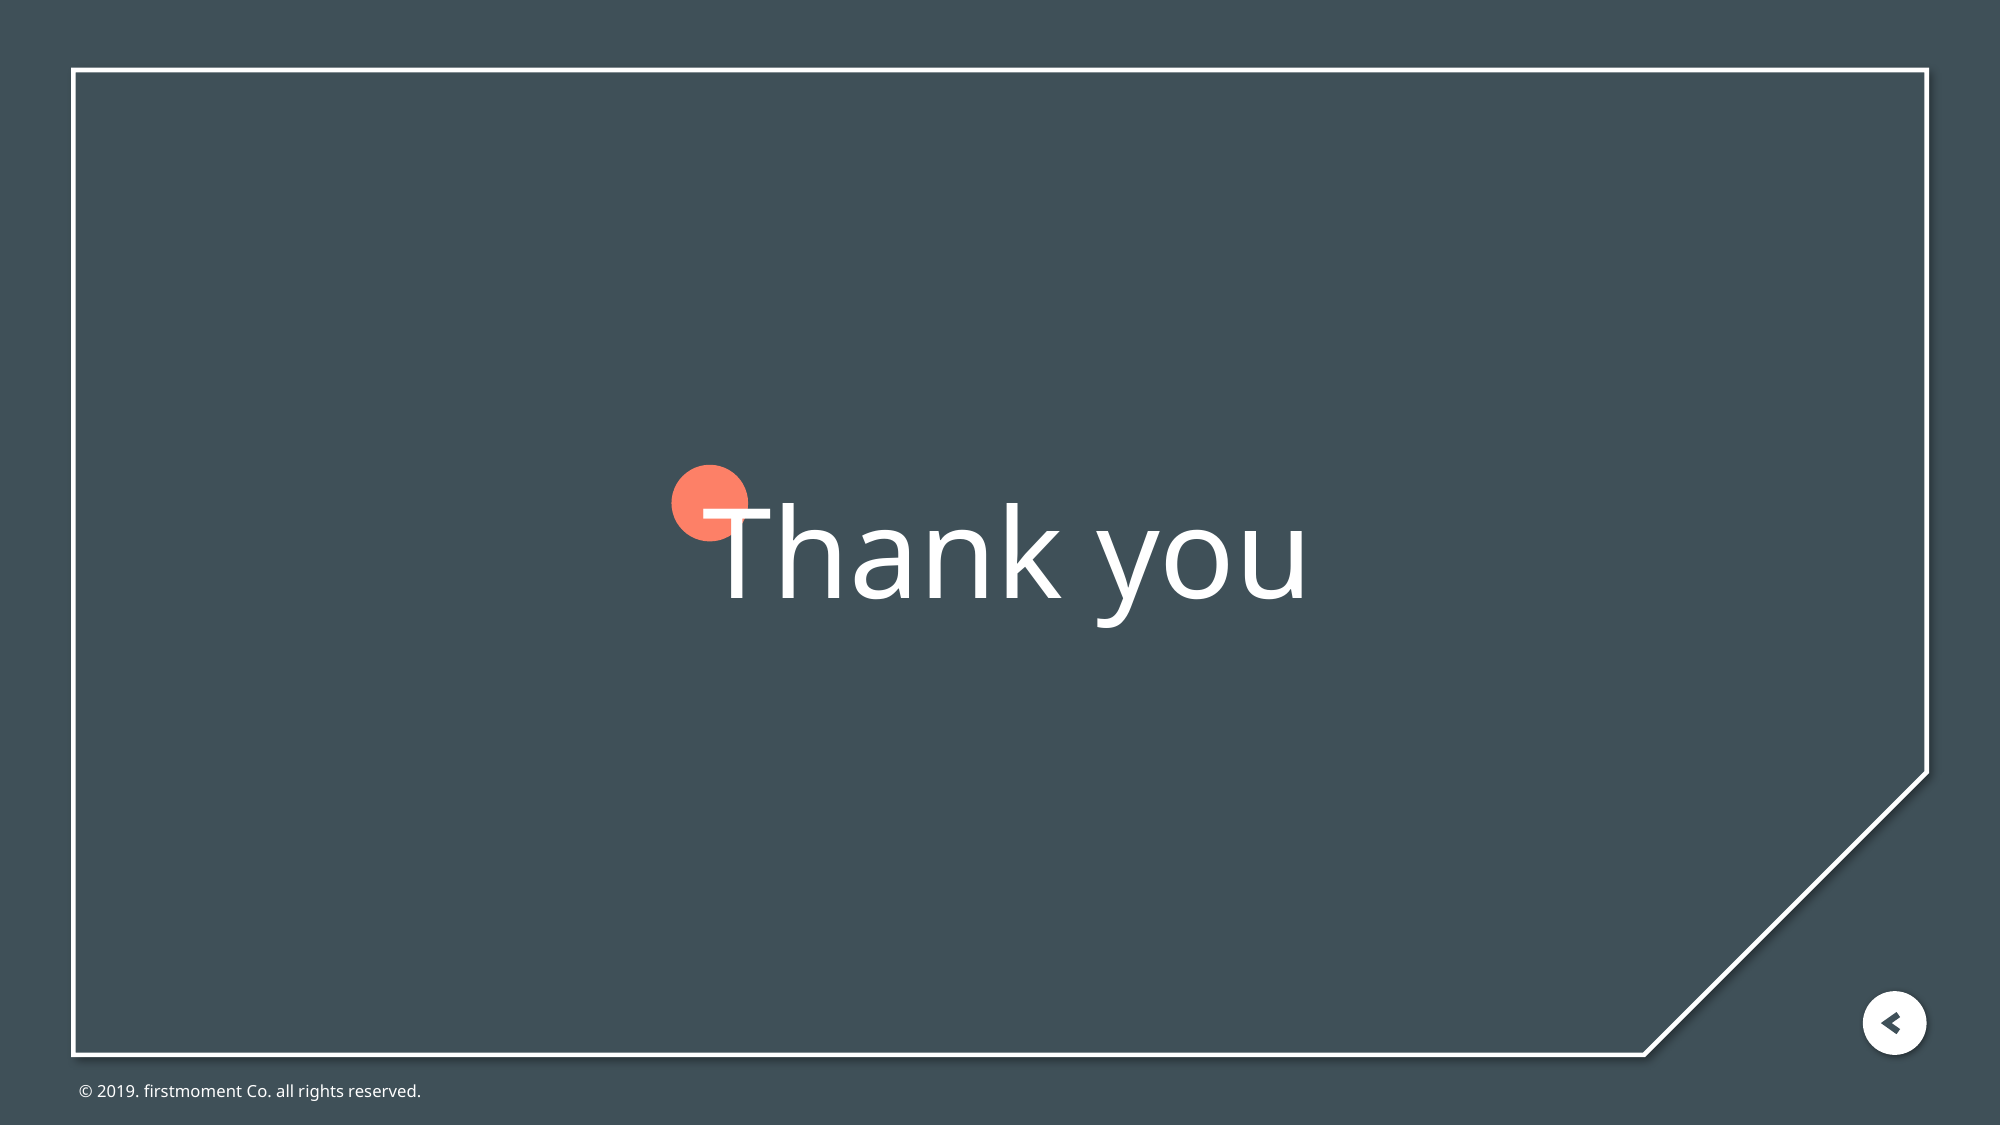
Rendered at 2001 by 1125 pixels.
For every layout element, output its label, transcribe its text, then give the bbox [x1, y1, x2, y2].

text_box [670, 471, 687, 536]
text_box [1862, 991, 1927, 1055]
text_box Thank you [687, 466, 1328, 632]
text_box [0, 0, 2000, 1125]
text_box [72, 68, 1928, 1056]
text_box © 2019. firstmoment Co. all rights reserved. [64, 1073, 437, 1109]
